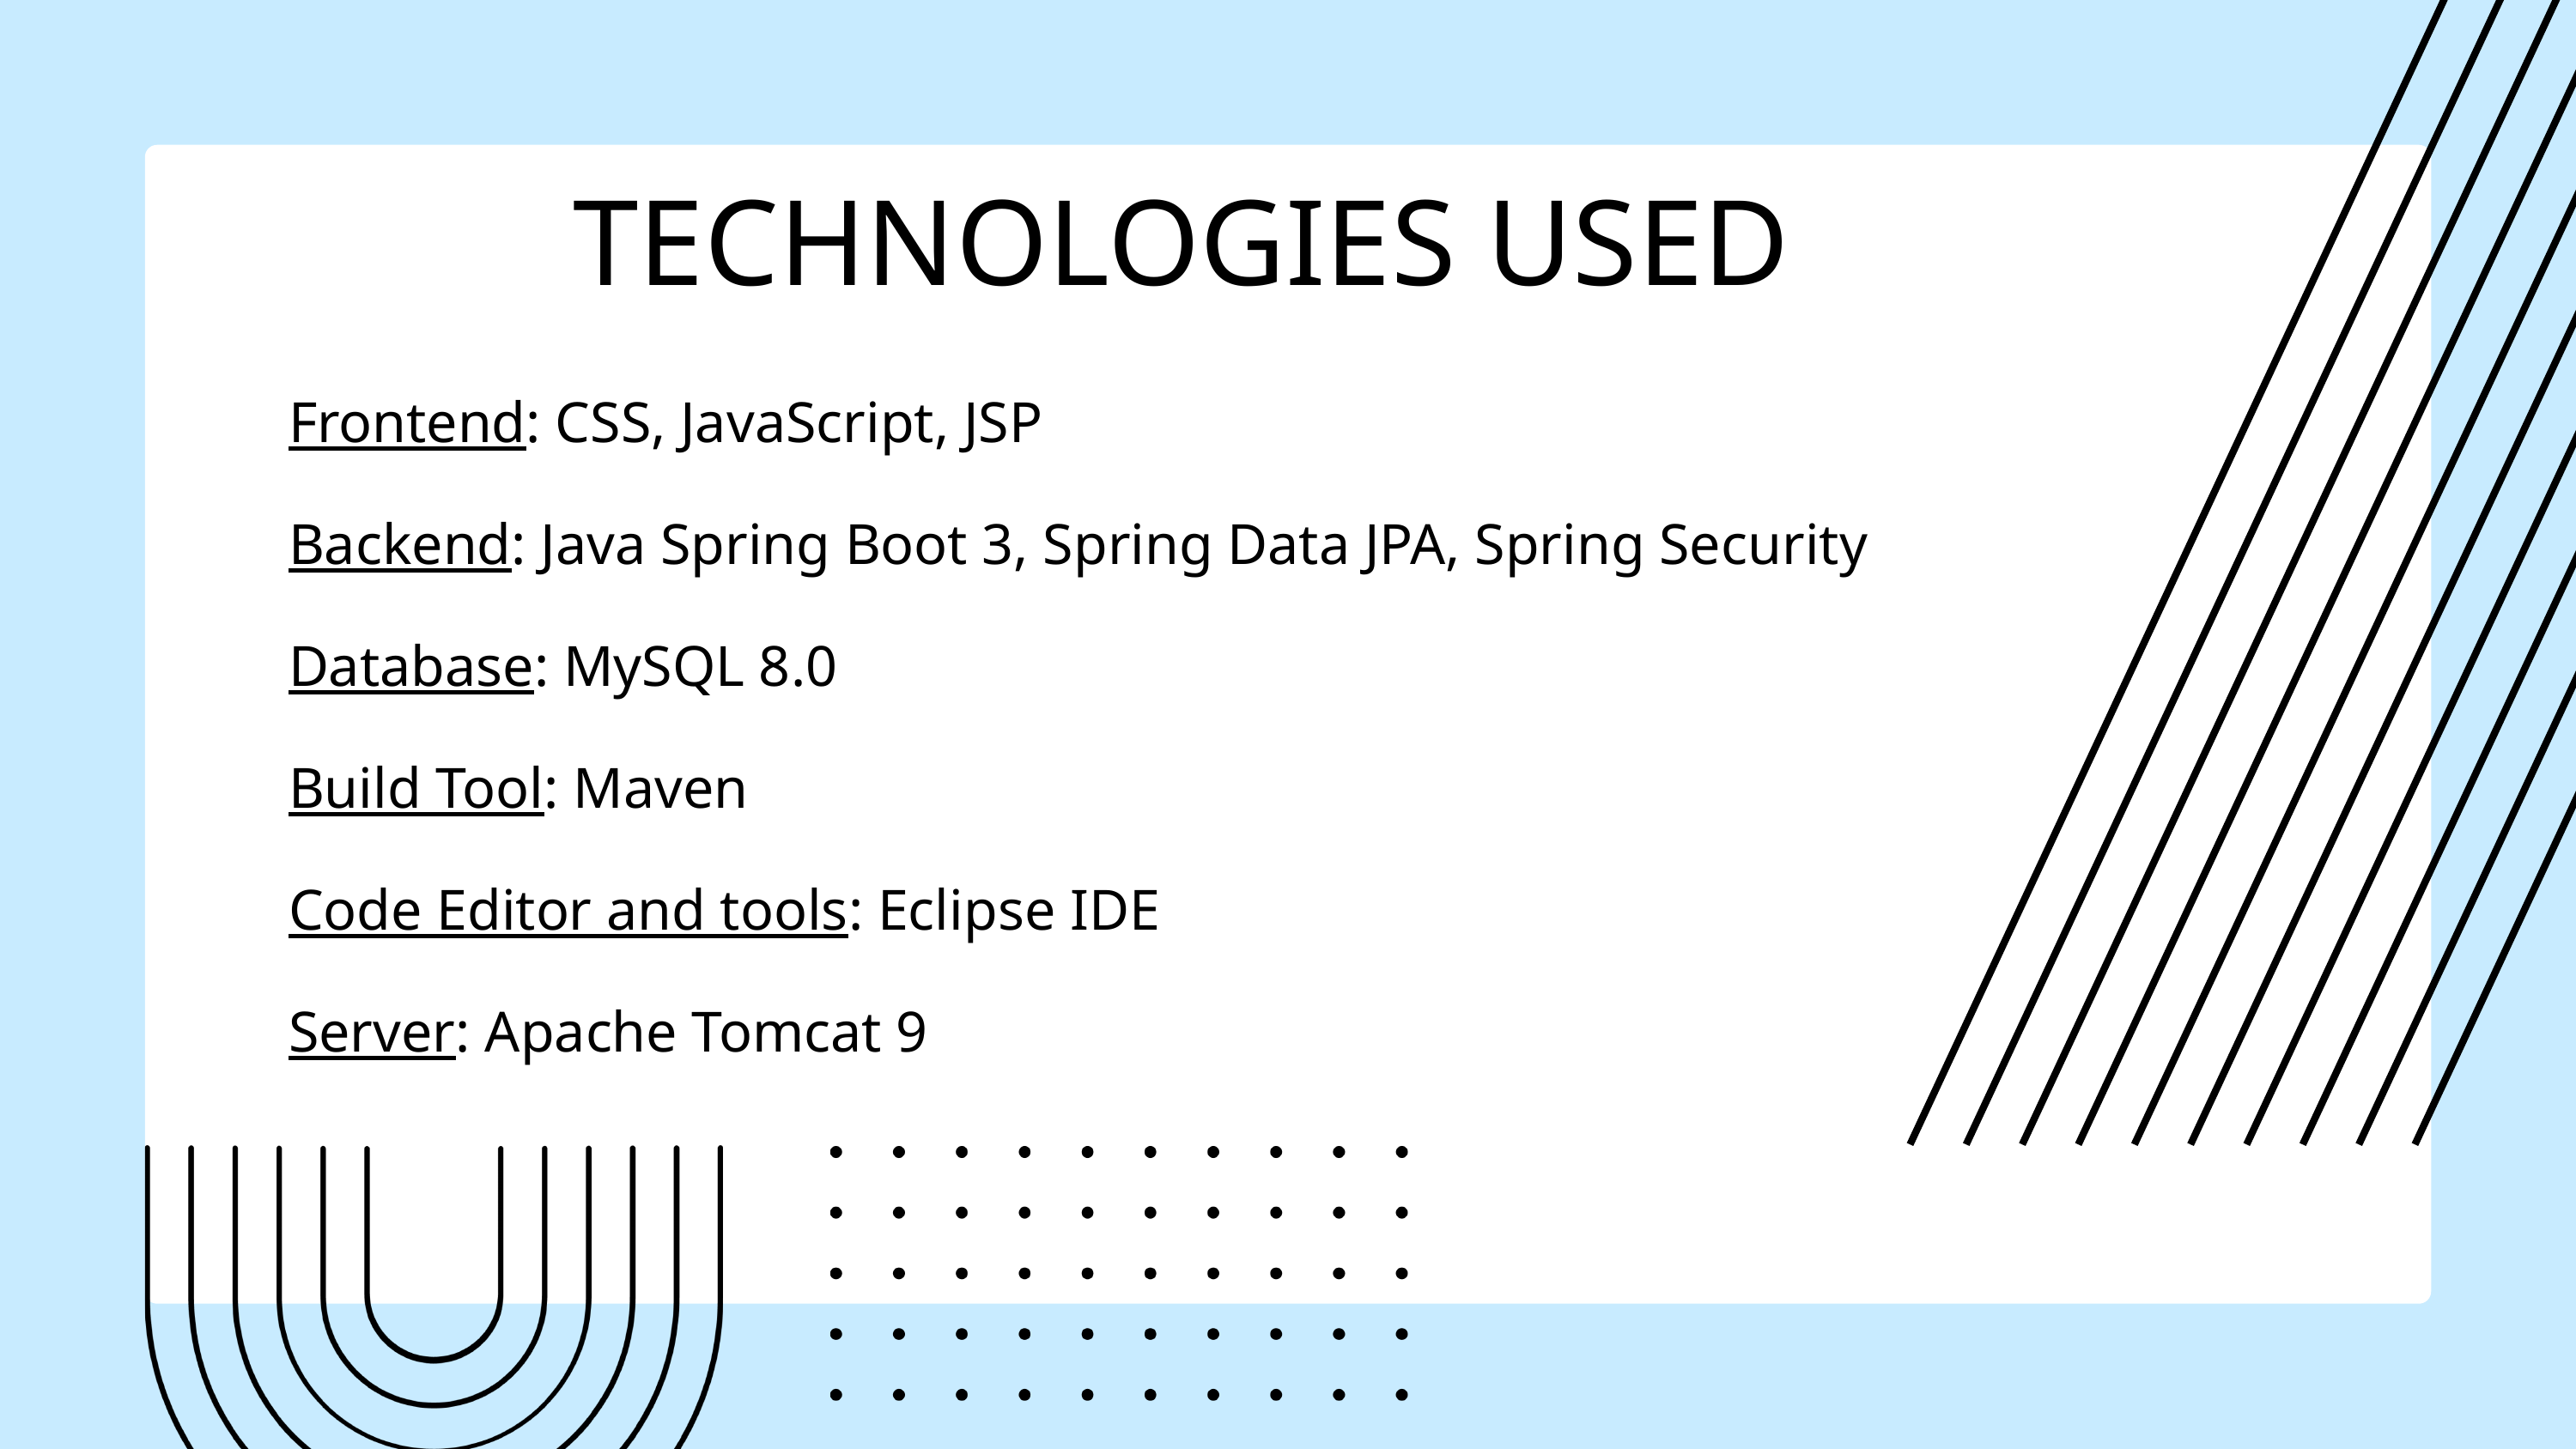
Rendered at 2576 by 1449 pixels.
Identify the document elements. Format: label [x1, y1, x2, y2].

text_box [144, 144, 2432, 1304]
text_box [144, 1310, 723, 1449]
text_box [1907, 0, 2576, 1146]
text_box [829, 1311, 1408, 1449]
